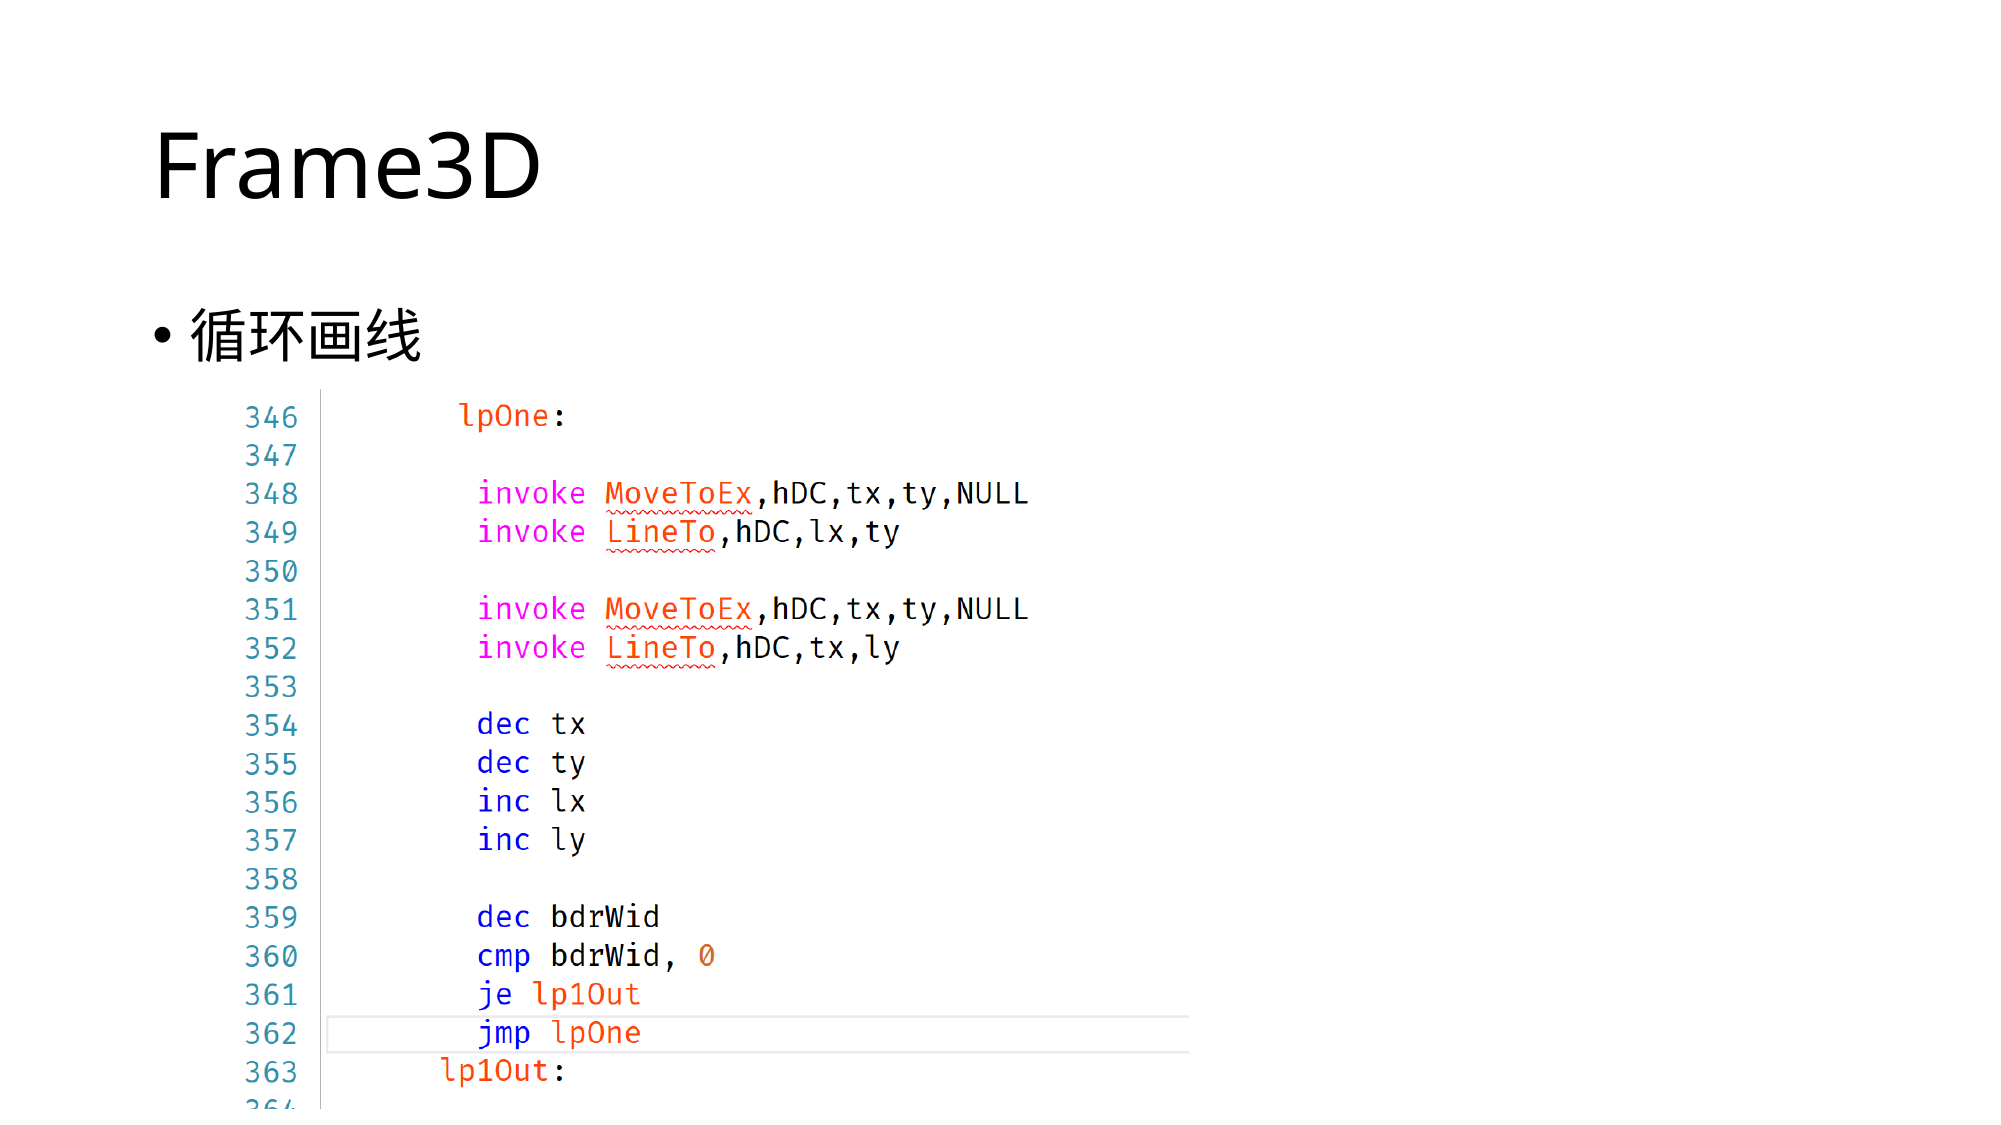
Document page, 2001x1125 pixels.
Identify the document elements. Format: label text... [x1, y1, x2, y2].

picture [226, 389, 1189, 1110]
list 循环画线 [137, 299, 1863, 1014]
title Frame3D [137, 59, 1863, 278]
